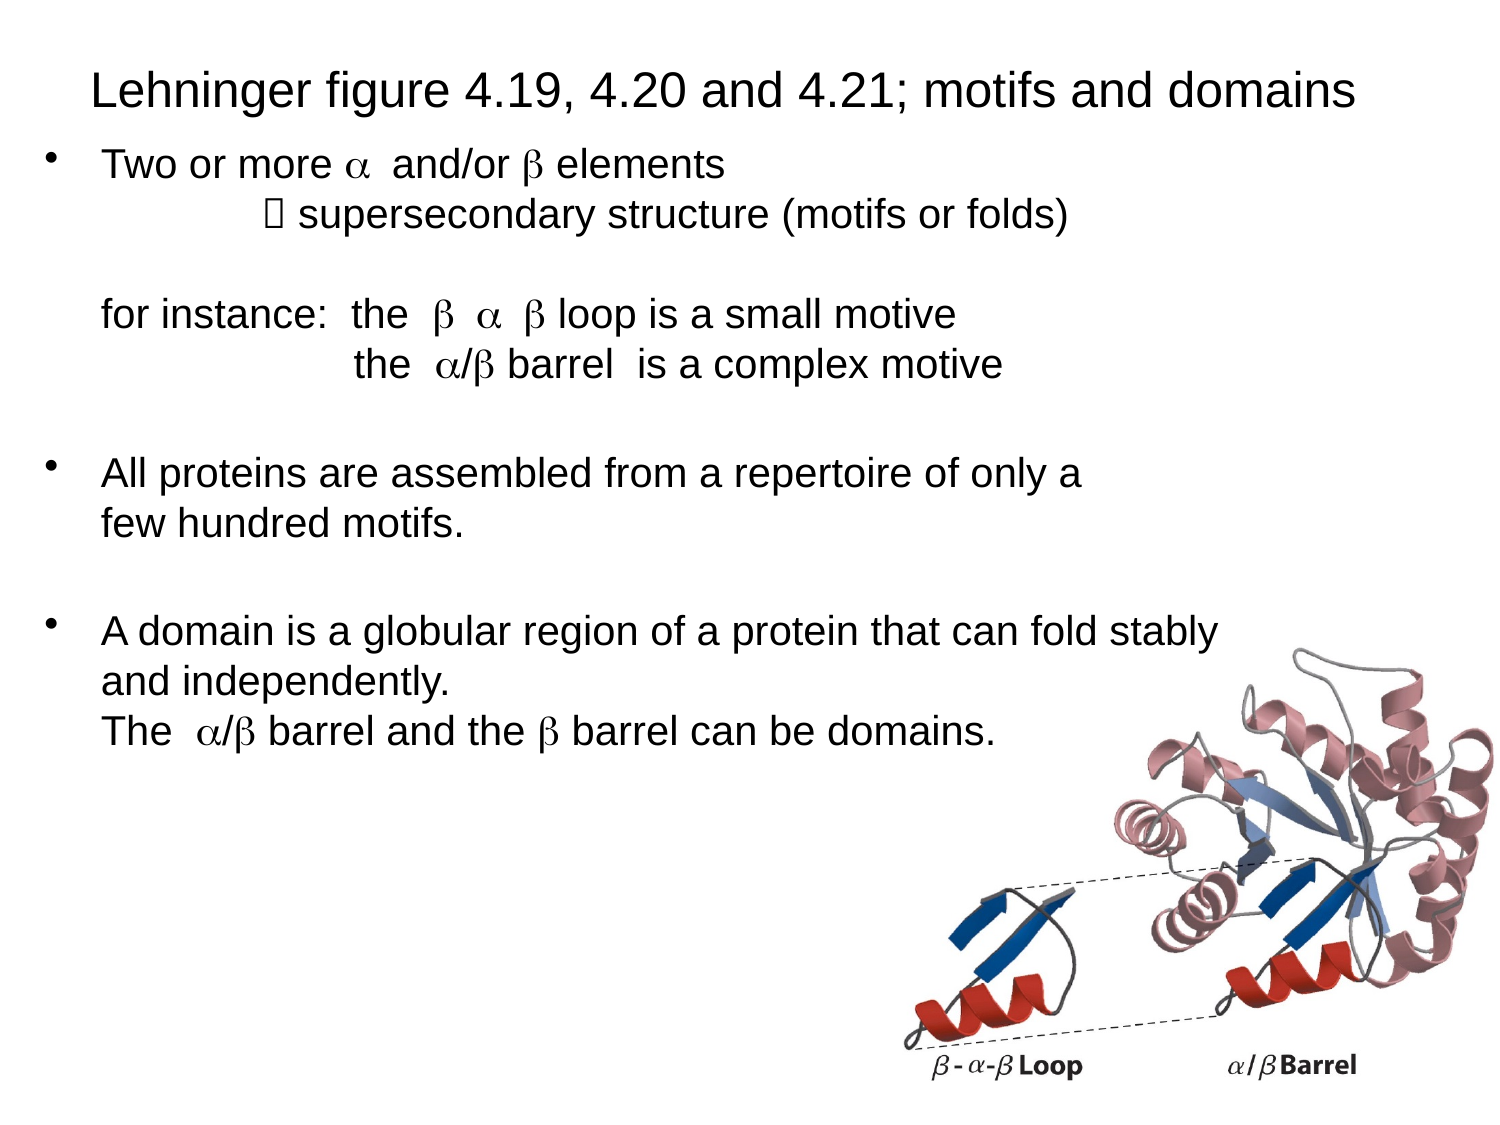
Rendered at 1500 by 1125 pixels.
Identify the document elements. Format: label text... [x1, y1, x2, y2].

picture [896, 639, 1500, 1091]
list Two or more a and/or b elements  supersecondary structure (motifs or folds) for instance: the b a b loop is a small motive the a/b barrel is a complex motive All proteins are assembled from a repertoire of only a few hundred motifs. A domain is a globular region of a protein that can fold stably and independently. The a/b barrel and the b barrel can be domains. [29, 129, 1305, 910]
title Lehninger figure 4.19, 4.20 and 4.21; motifs and domains [75, 45, 1425, 130]
